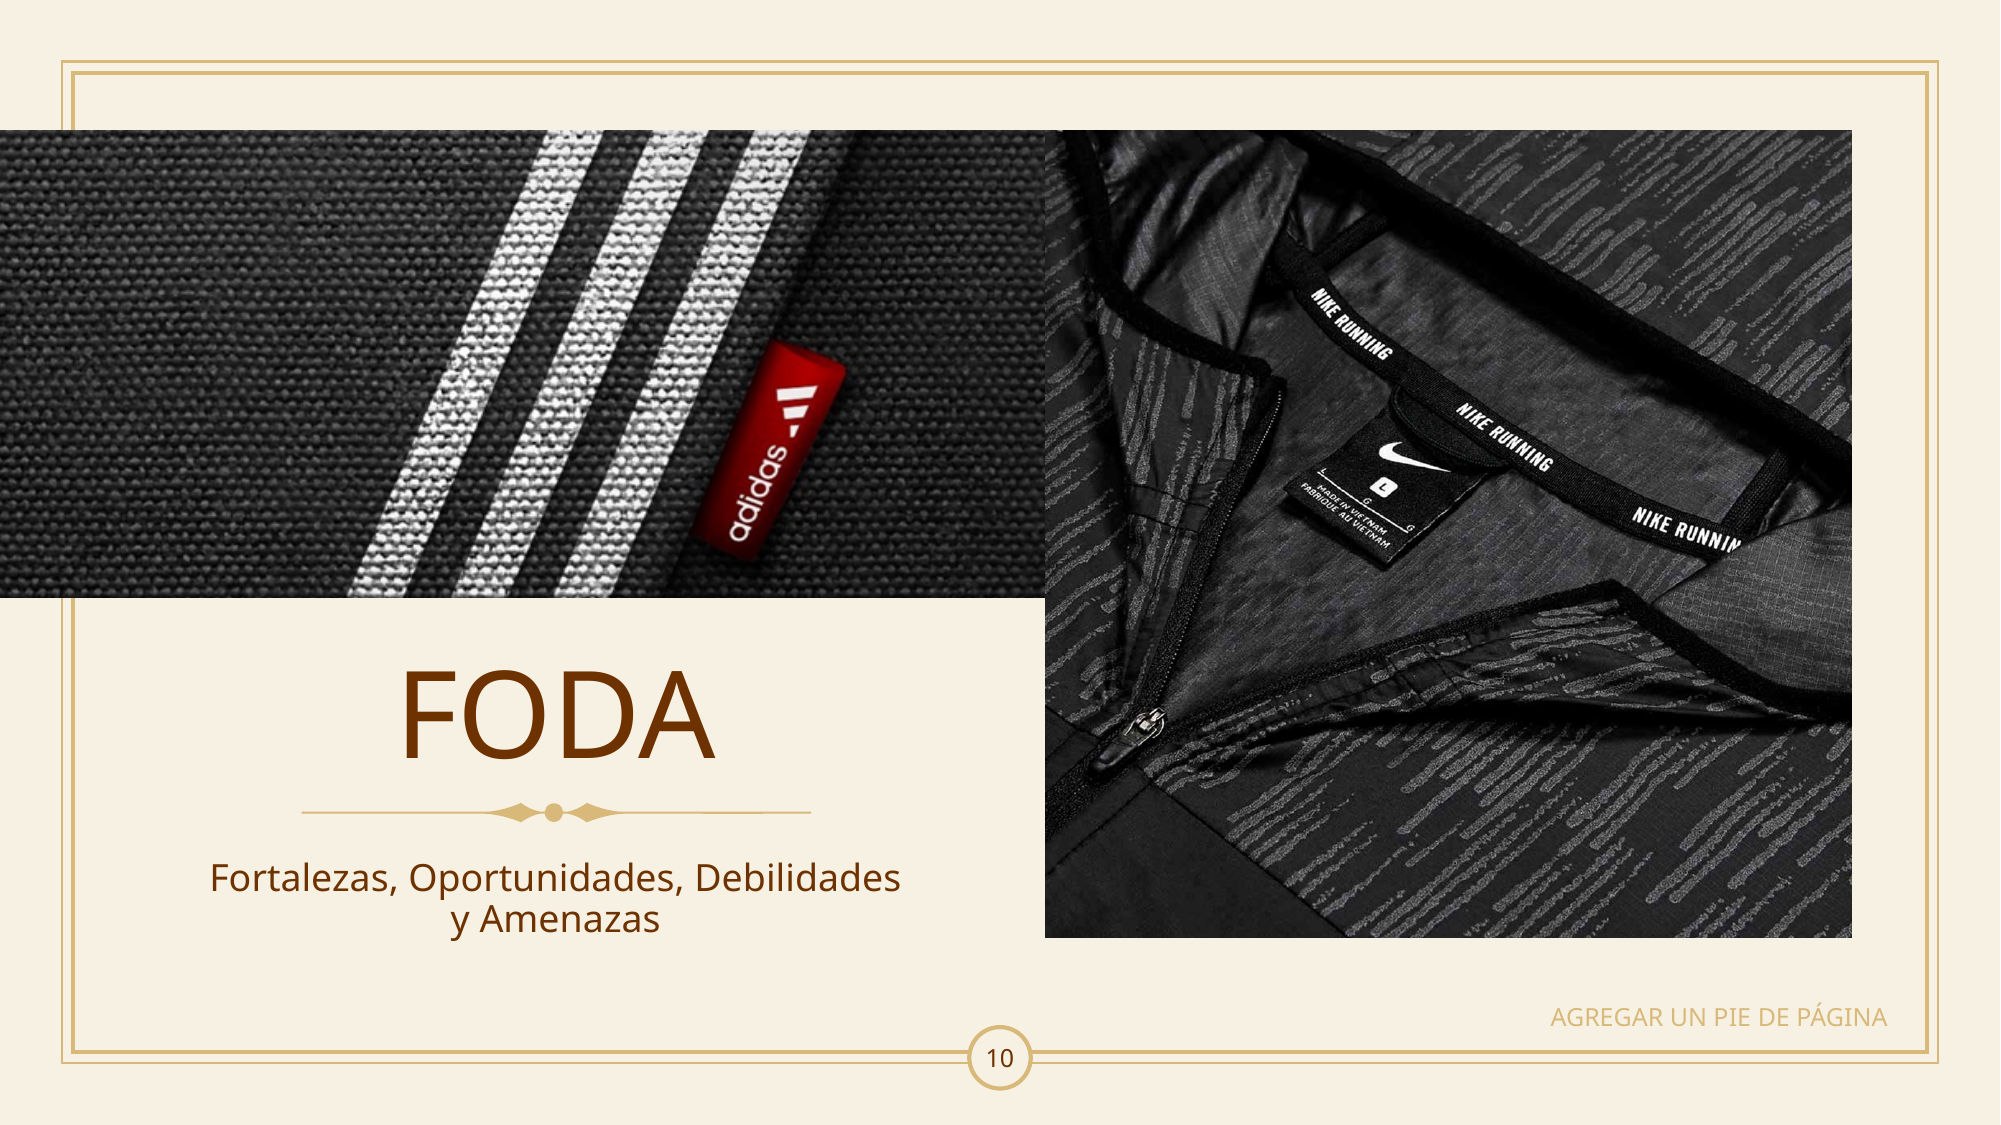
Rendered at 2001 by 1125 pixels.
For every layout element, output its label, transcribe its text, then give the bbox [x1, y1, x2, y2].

title FODA [192, 646, 920, 793]
picture [0, 130, 1852, 938]
footer AGREGAR UN PIE DE PÁGINA [1345, 987, 1904, 1047]
list Fortalezas, Oportunidades, Debilidades y Amenazas [192, 851, 920, 987]
slide_number 10 [954, 1029, 1045, 1089]
